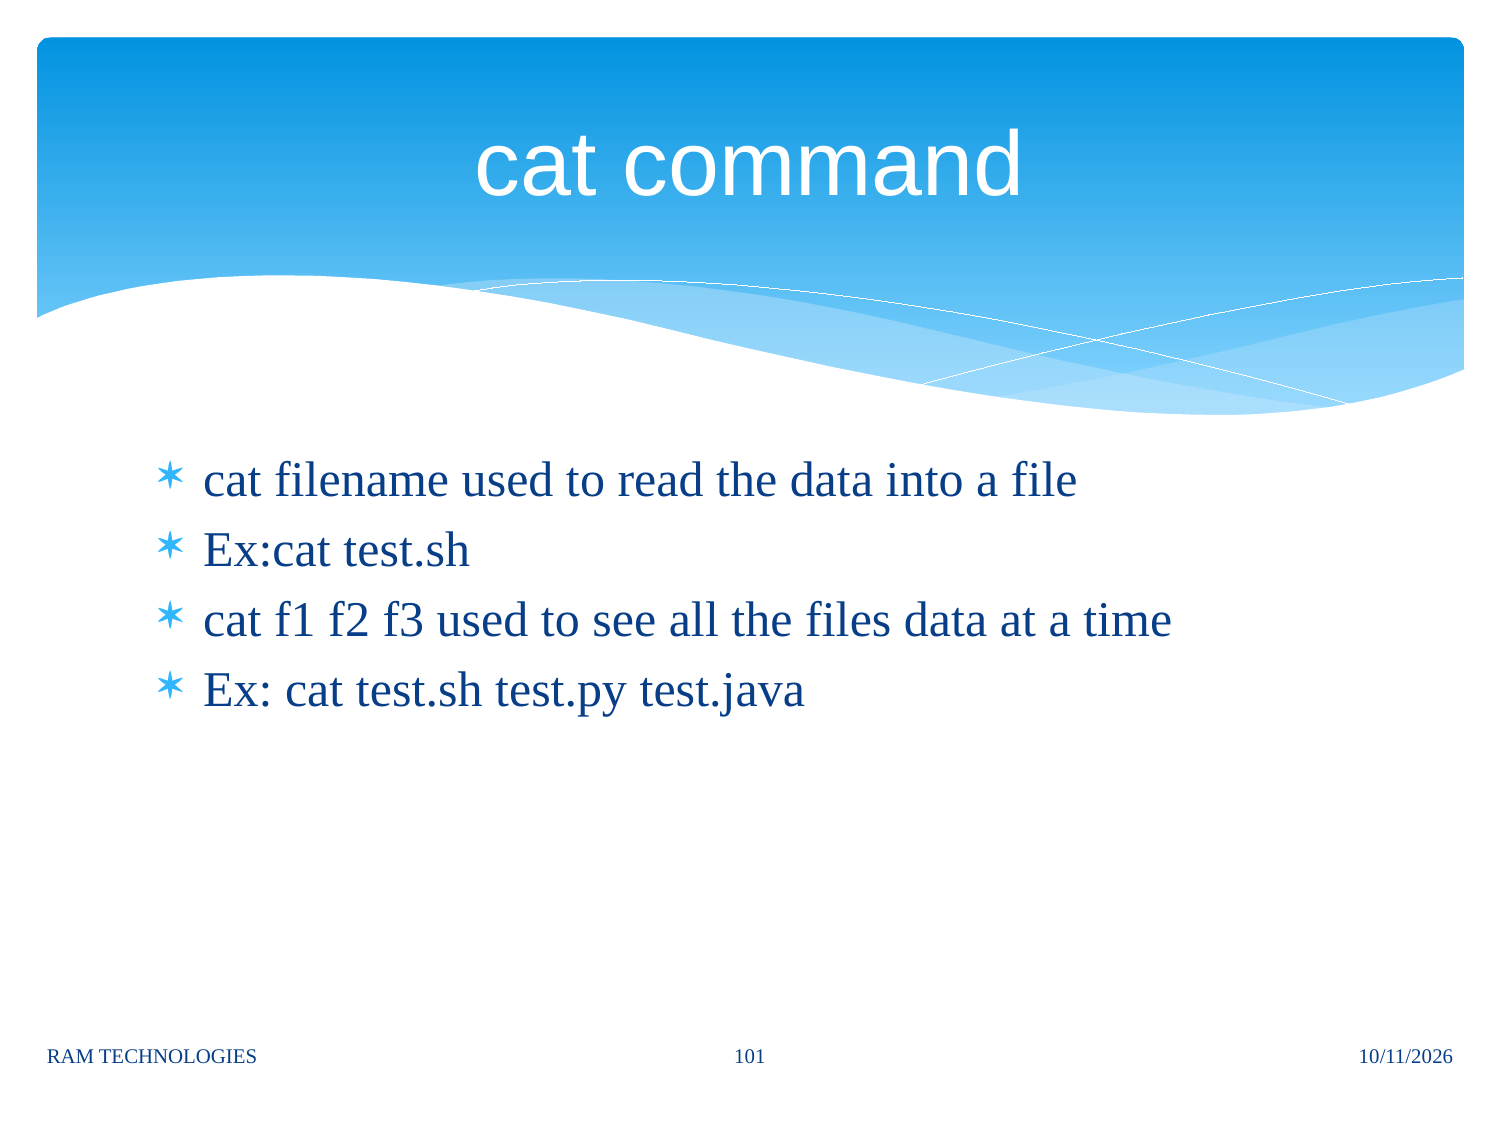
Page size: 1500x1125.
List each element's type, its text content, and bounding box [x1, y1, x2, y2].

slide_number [847, 1025, 1469, 1086]
list cat filename used to read the data into a file Ex:cat test.sh cat f1 f2 f3 used to see all the files data at a time Ex: cat test.sh test.py test.java [143, 438, 1359, 1005]
footer RAM TECHNOLOGIES [31, 1025, 653, 1086]
slide_number 101 [654, 1025, 846, 1086]
title cat command [75, 55, 1425, 261]
